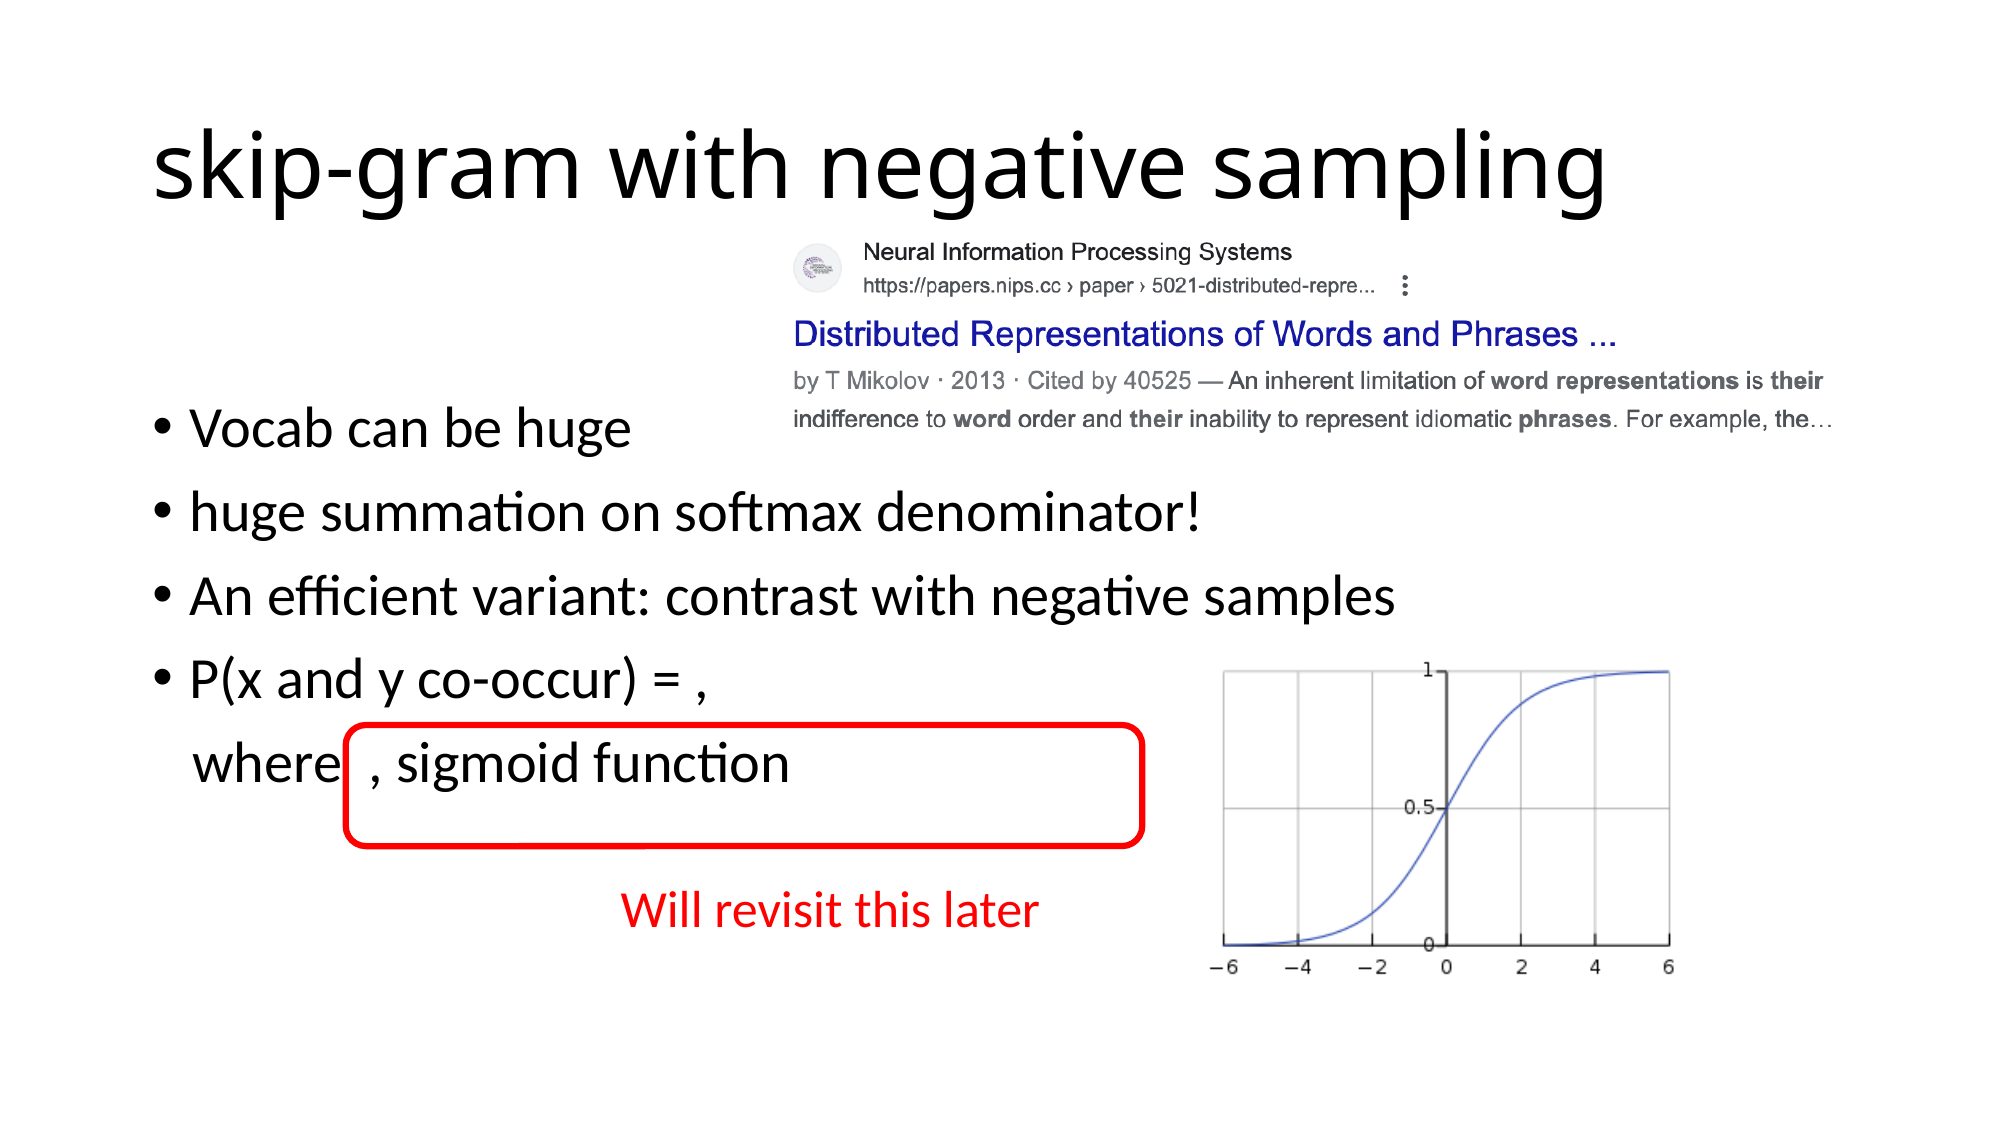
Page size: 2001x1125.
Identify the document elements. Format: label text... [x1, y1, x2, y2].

picture [1196, 656, 1693, 987]
text_box [344, 723, 1144, 848]
text_box Will revisit this later [605, 868, 1103, 946]
title skip-gram with negative sampling [137, 59, 1863, 278]
picture [784, 222, 1863, 448]
